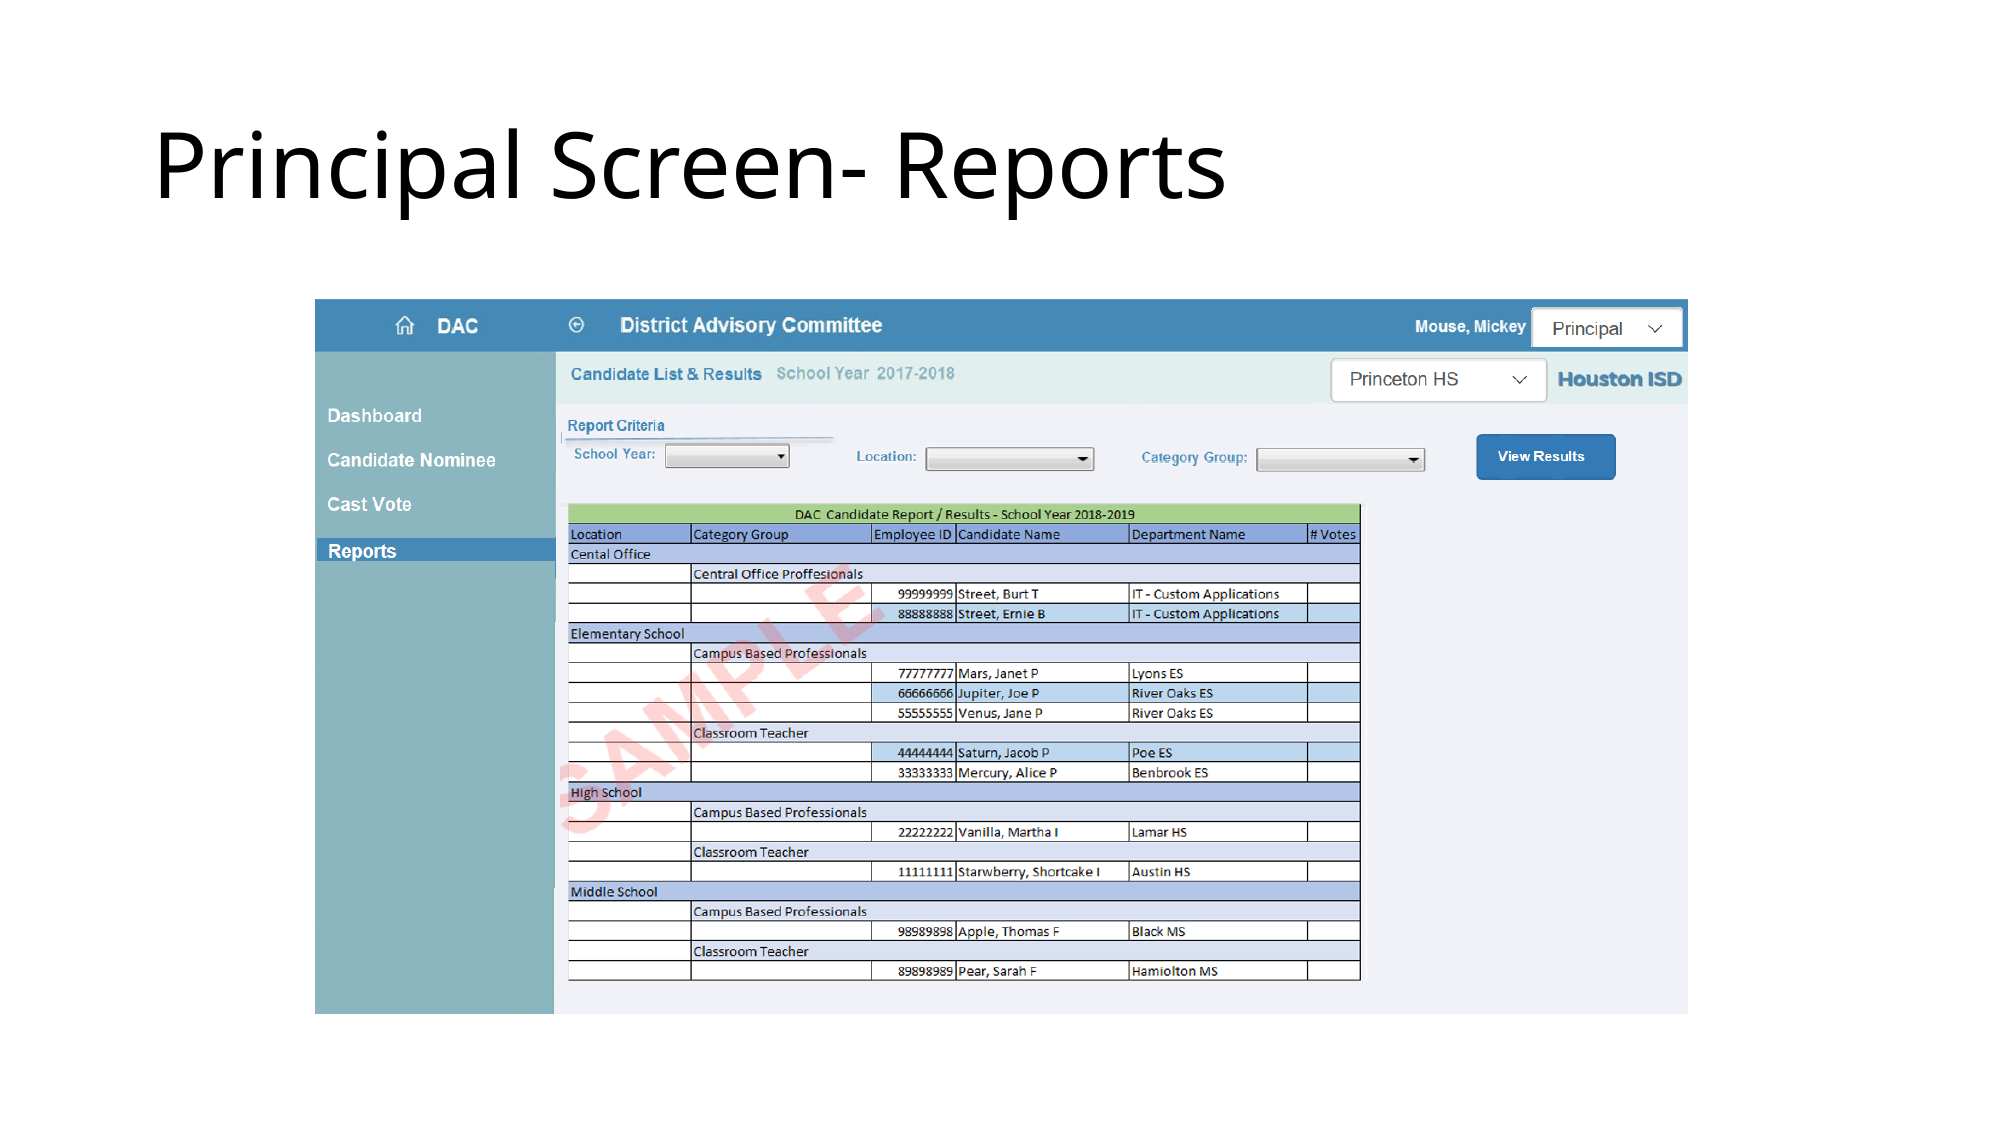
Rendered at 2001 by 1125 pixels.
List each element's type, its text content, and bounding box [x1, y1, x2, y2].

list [312, 299, 1688, 1014]
title Principal Screen- Reports [137, 59, 1863, 278]
